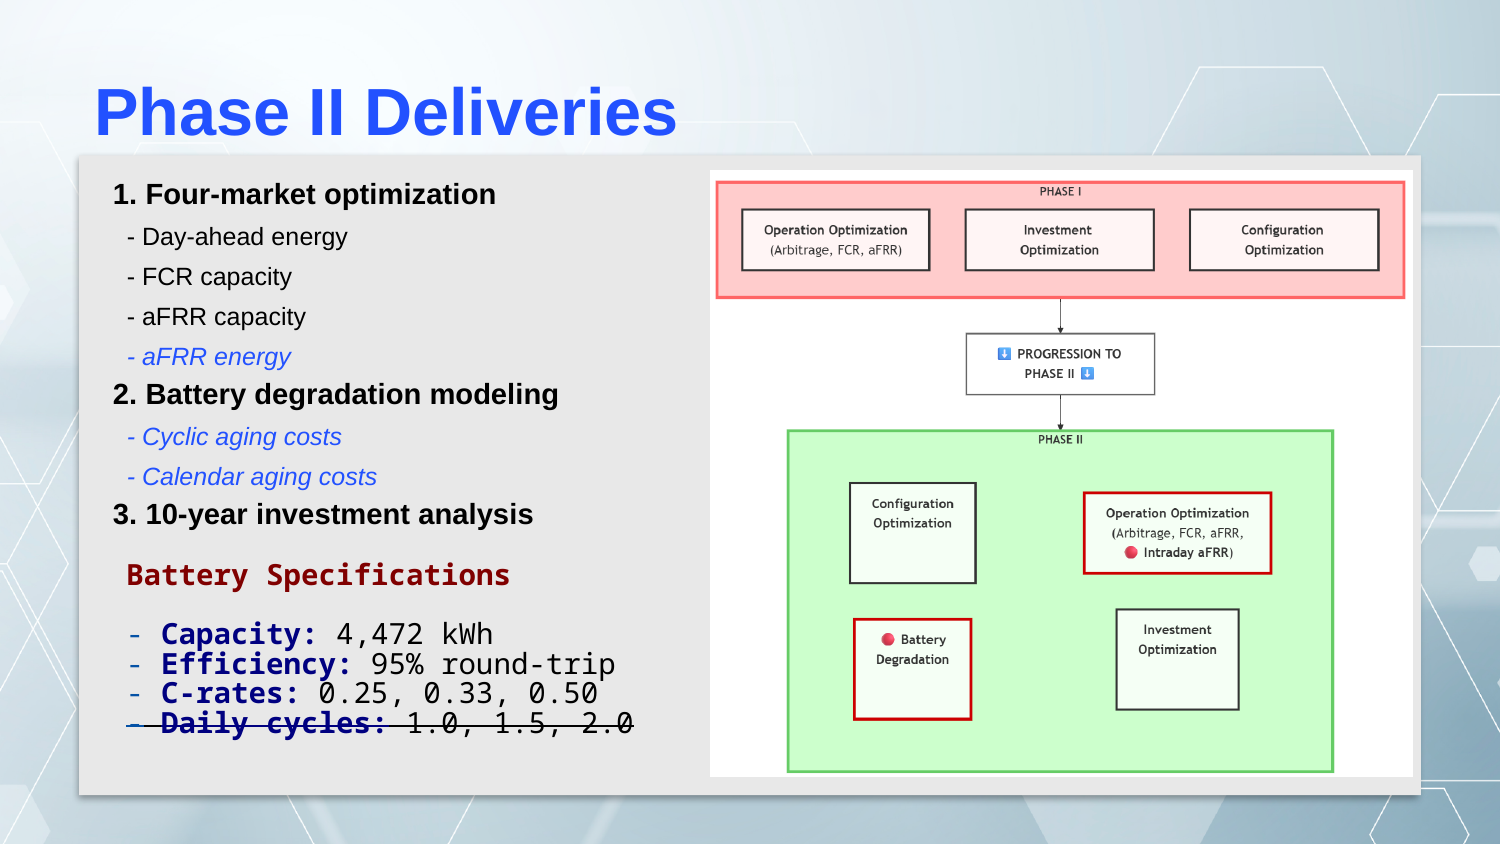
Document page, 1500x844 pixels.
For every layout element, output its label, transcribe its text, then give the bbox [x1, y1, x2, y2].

text_box Battery Specifications - Capacity: 4,472 kWh - Efficiency: 95% round-trip - C-rates: 0.25, 0.33, 0.50 - Daily cycles: 1.0, 1.5, 2.0 [111, 553, 666, 747]
title 1. Four-market optimization - Day-ahead energy - FCR capacity - aFRR capacity - aFRR energy 2. Battery degradation modeling - Cyclic aging costs - Calendar aging costs 3. 10-year investment analysis [79, 155, 1421, 796]
picture [0, 0, 1500, 844]
title Phase II Deliveries [79, 61, 824, 156]
